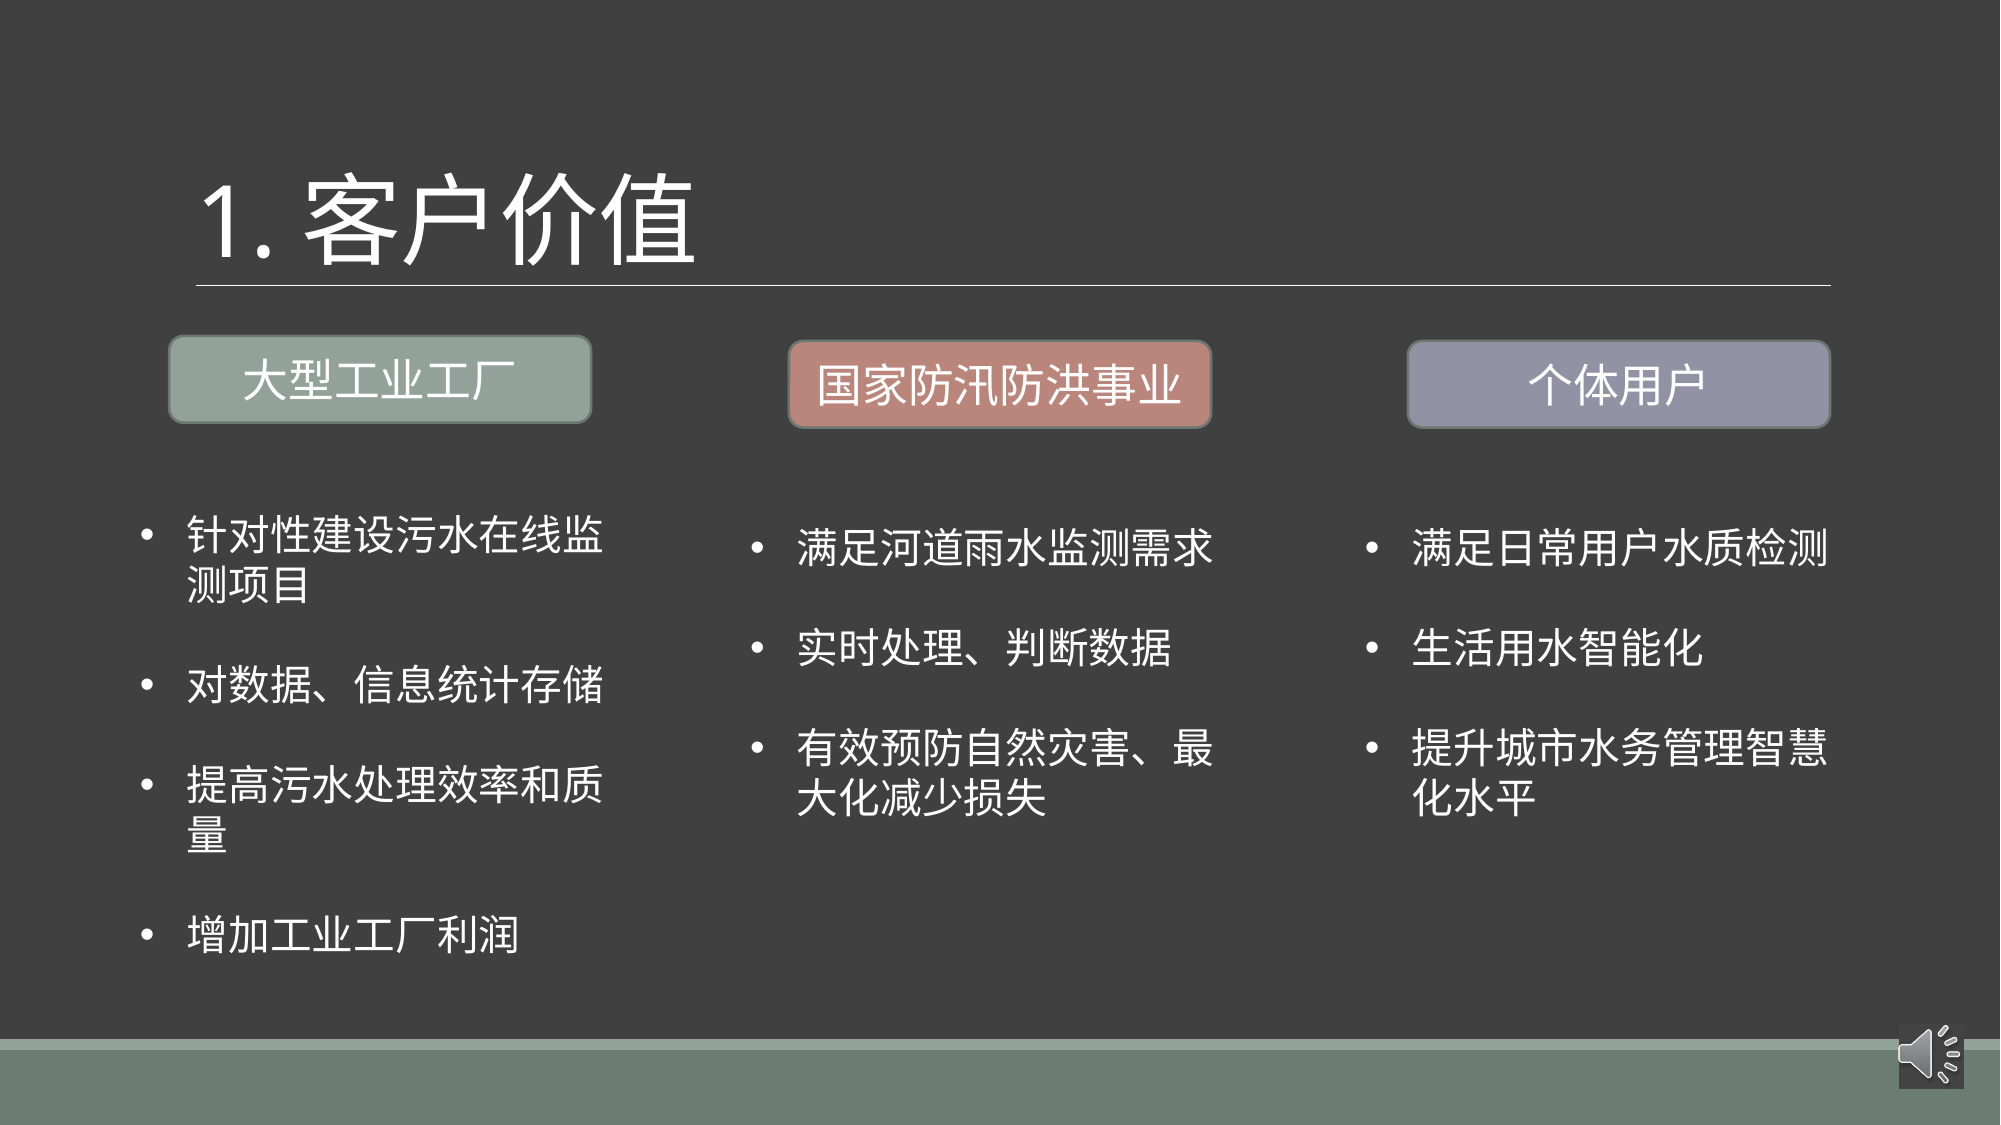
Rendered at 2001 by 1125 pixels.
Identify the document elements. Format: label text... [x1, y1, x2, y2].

title 1.客户价值 [180, 47, 1830, 285]
text_box 大型工业工厂 [167, 334, 593, 424]
picture [1897, 1022, 1966, 1091]
text_box 个体用户 [1406, 339, 1832, 429]
text_box 国家防汛防洪事业 [787, 339, 1213, 429]
text_box 满足日常用户水质检测 生活用水智能化 提升城市水务管理智慧化水平 [1350, 514, 1850, 830]
text_box 针对性建设污水在线监测项目 对数据、信息统计存储 提高污水处理效率和质量 增加工业工厂利润 [125, 501, 625, 967]
text_box 满足河道雨水监测需求 实时处理、判断数据 有效预防自然灾害、最大化减少损失 [735, 514, 1236, 830]
